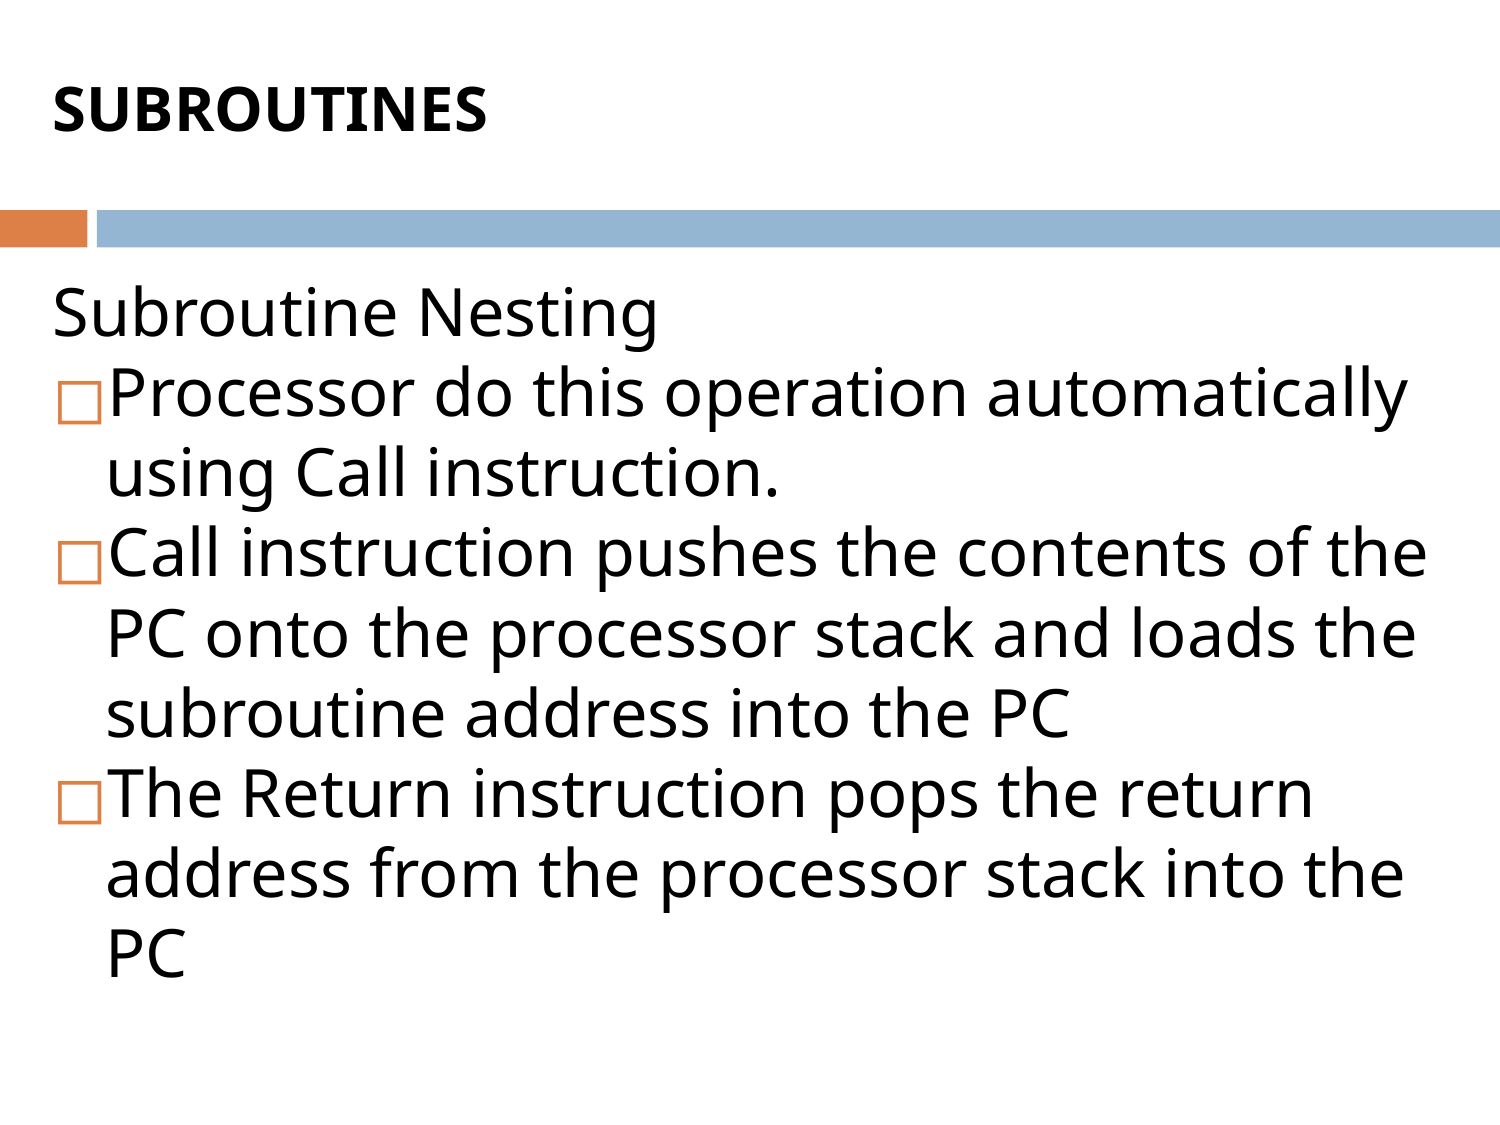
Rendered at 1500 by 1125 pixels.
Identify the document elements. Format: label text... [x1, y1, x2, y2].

title SUBROUTINES [37, 62, 1375, 225]
list Subroutine Nesting Processor do this operation automatically using Call instruction. Call instruction pushes the contents of the PC onto the processor stack and loads the subroutine address into the PC The Return instruction pops the return address from the processor stack into the PC [37, 262, 1500, 1000]
